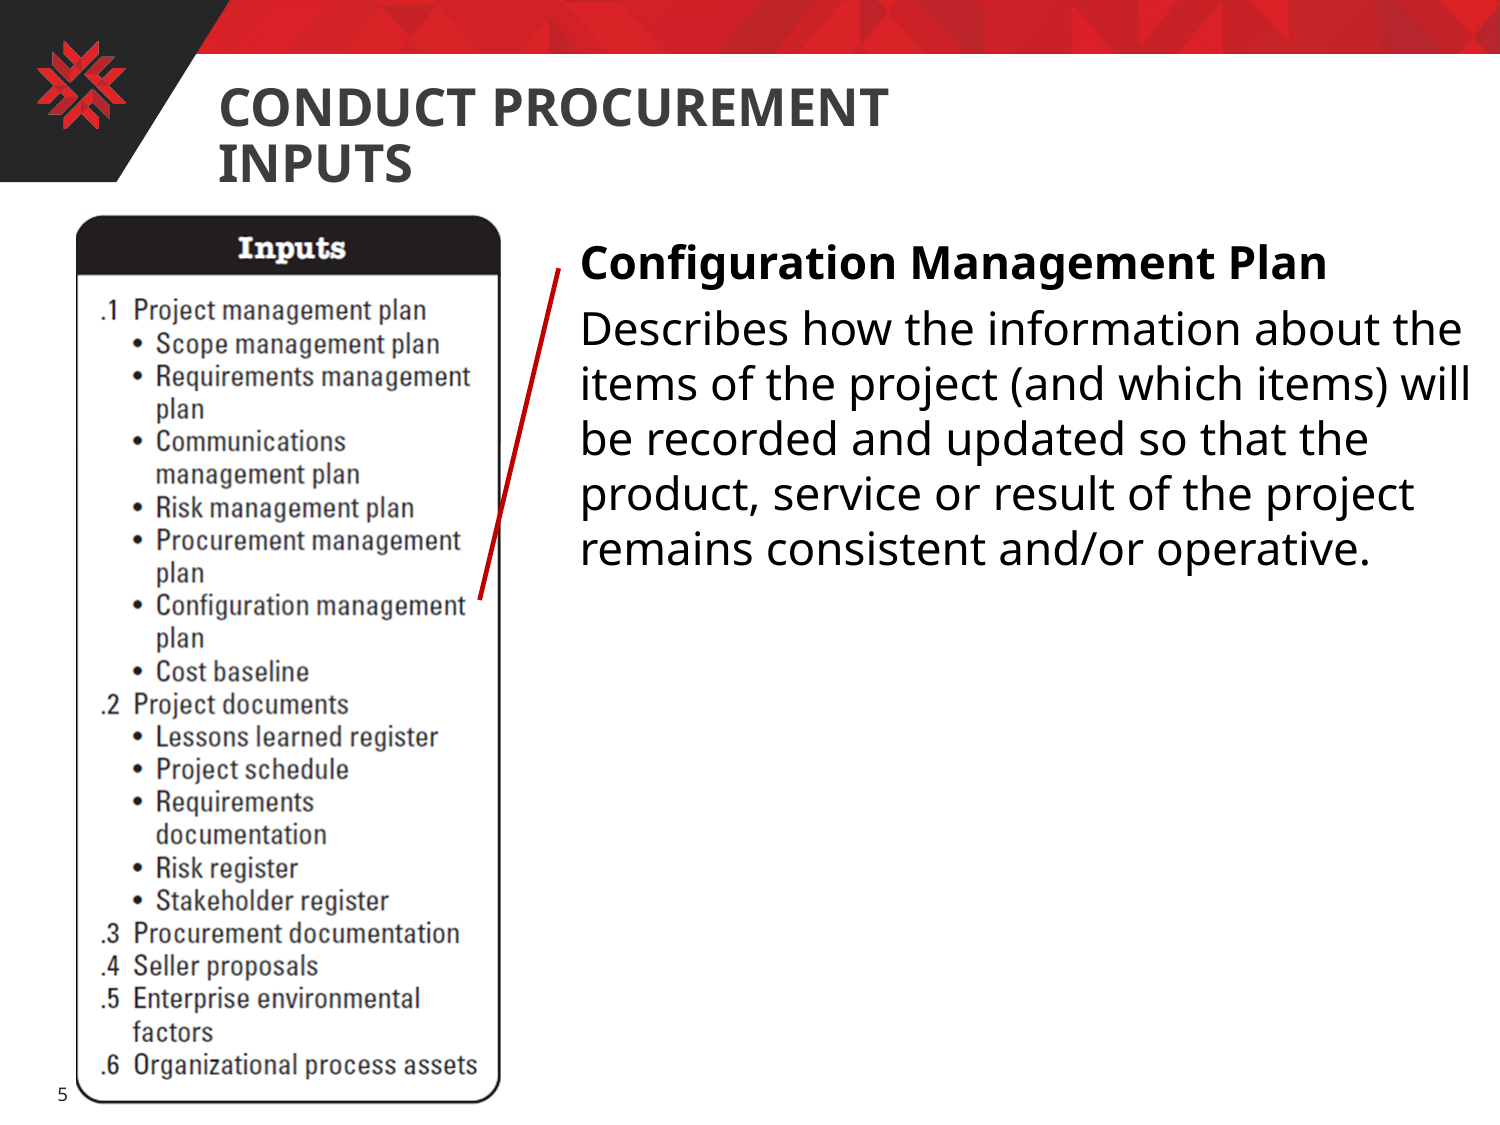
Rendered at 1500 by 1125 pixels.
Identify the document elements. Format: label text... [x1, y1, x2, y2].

title conduct procurement inputs [203, 73, 1500, 202]
picture [37, 41, 132, 129]
slide_number 5 [0, 1065, 76, 1125]
text_box Configuration Management Plan Describes how the information about the items of the project (and which items) will be recorded and updated so that the product, service or result of the project remains consistent and/or operative. [564, 226, 1490, 582]
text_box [479, 268, 559, 600]
picture [76, 204, 501, 1125]
picture [197, 0, 1500, 54]
